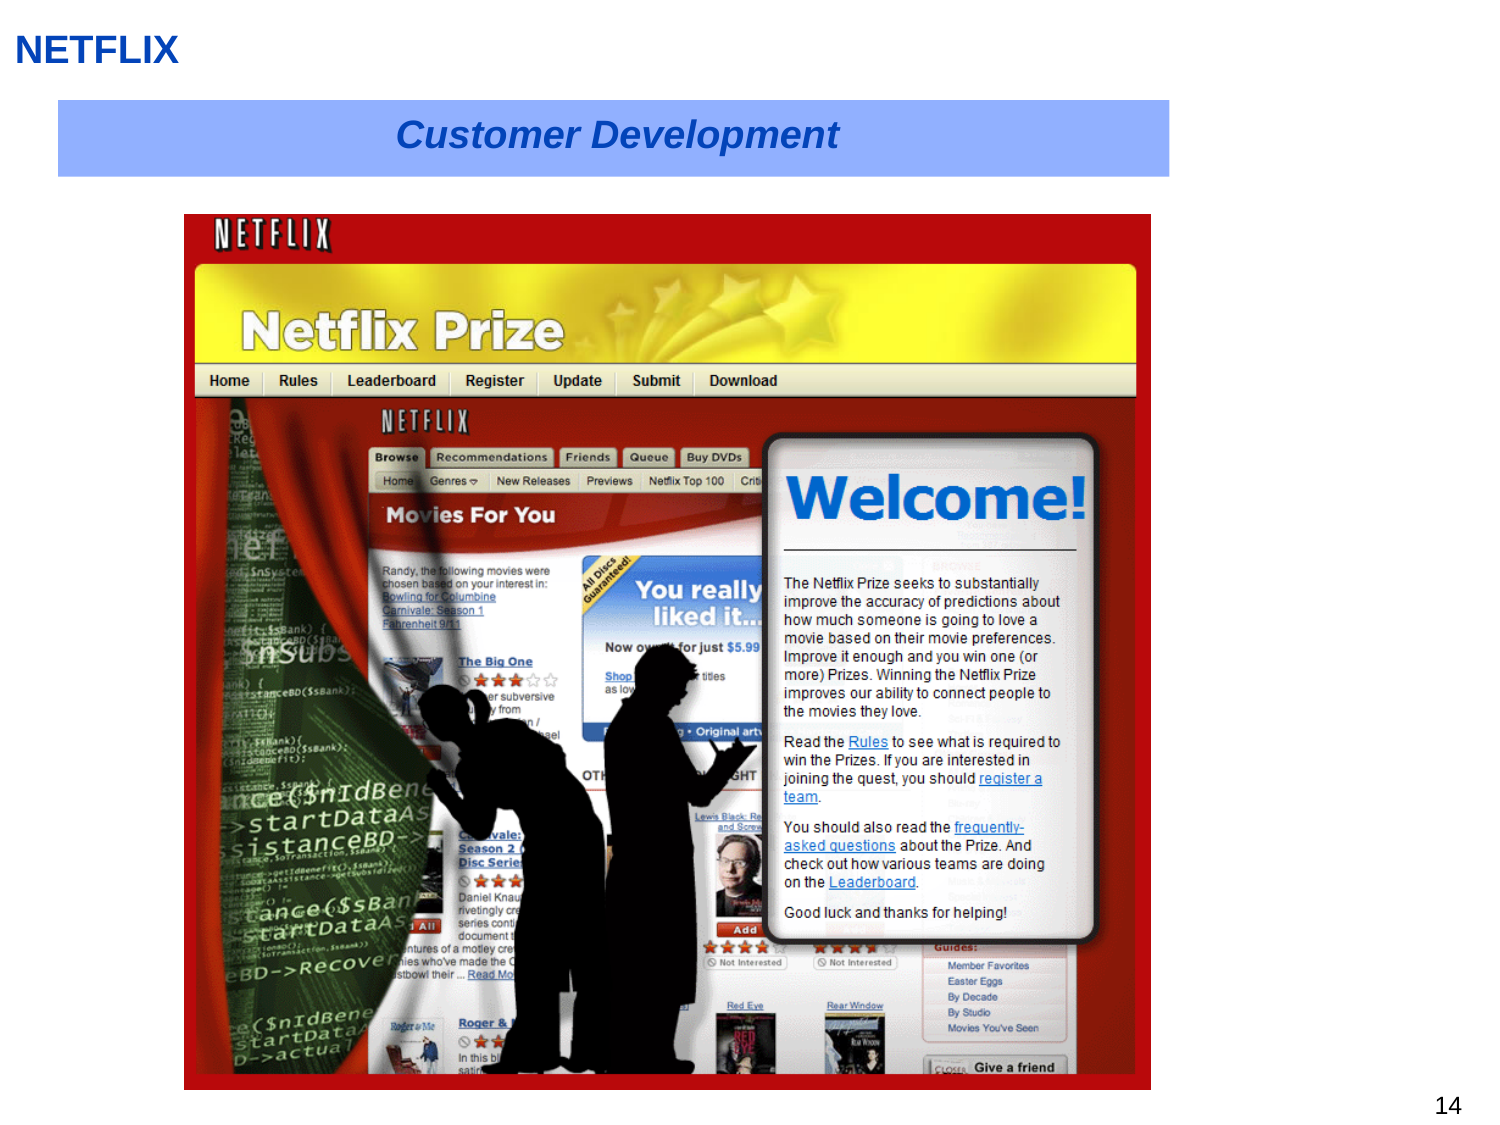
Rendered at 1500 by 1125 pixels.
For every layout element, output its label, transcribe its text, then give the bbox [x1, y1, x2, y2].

text_box NETFLIX [0, 17, 1443, 65]
text_box 13 [1149, 1089, 1463, 1120]
text_box Customer Development [84, 108, 1151, 157]
text_box [58, 100, 1170, 177]
picture [184, 214, 1152, 1091]
